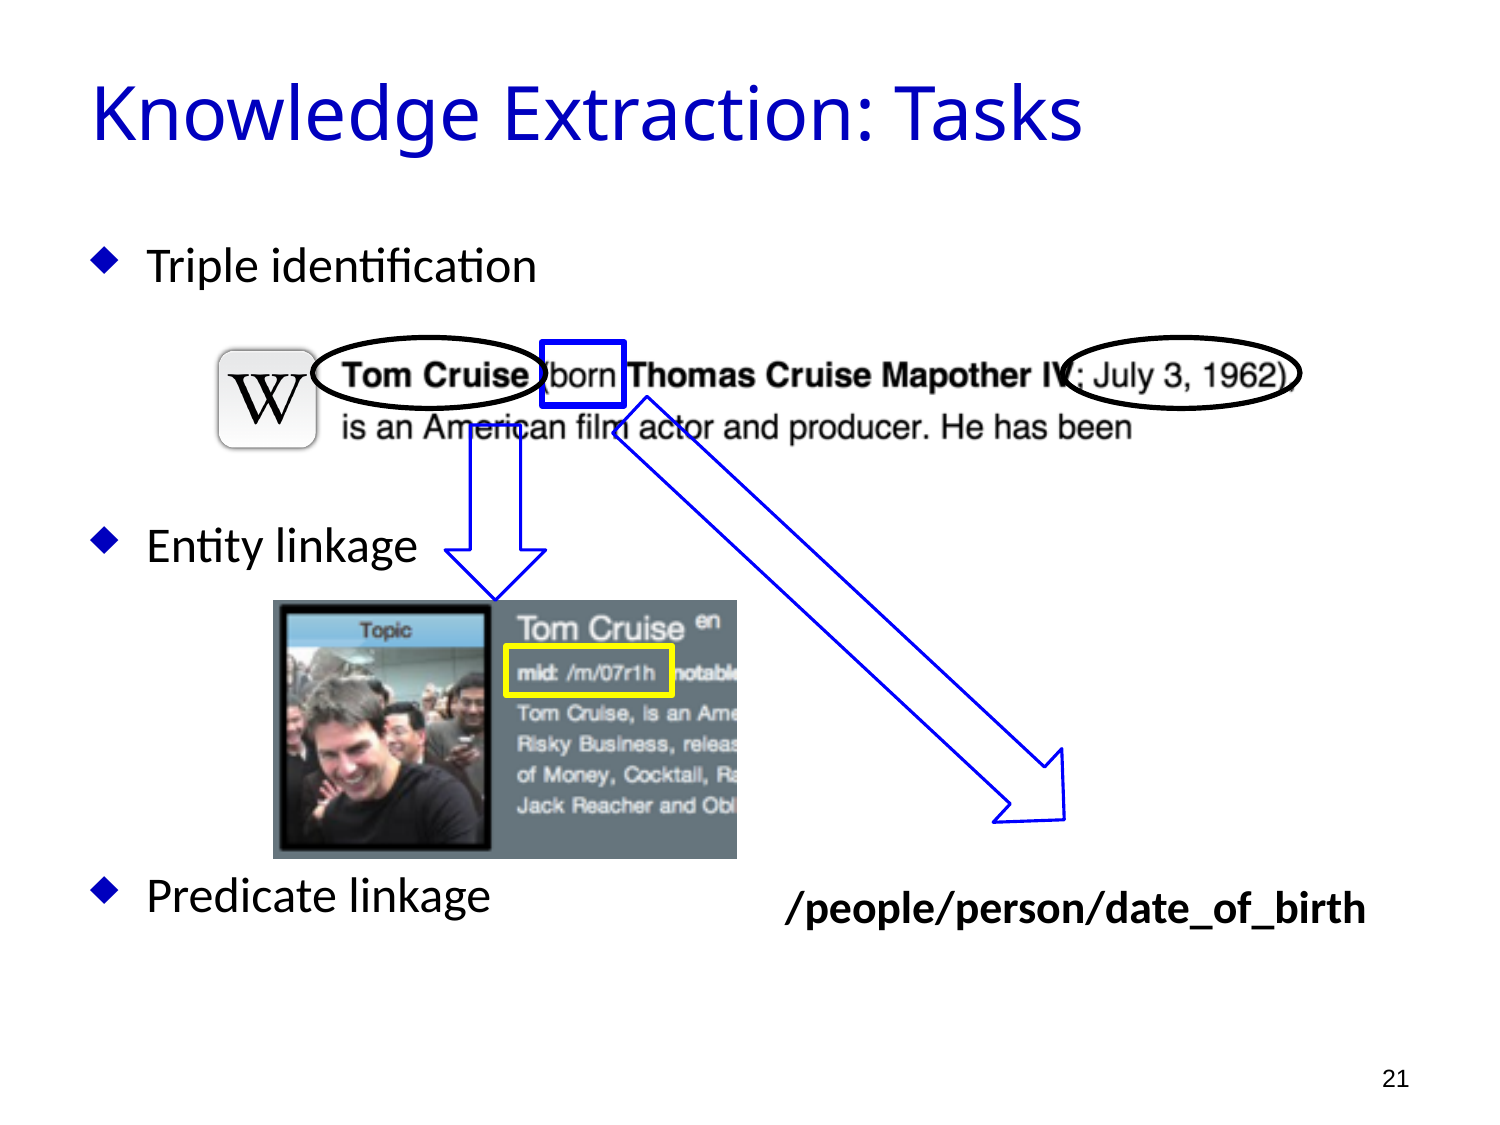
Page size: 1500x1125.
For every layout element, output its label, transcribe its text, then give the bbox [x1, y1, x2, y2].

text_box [549, 566, 1434, 938]
list Triple identification Entity linkage Predicate linkage [74, 224, 1500, 963]
slide_number 21 [1074, 1025, 1425, 1100]
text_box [273, 424, 737, 859]
picture [212, 335, 1313, 463]
title Knowledge Extraction: Tasks [74, 45, 1500, 176]
